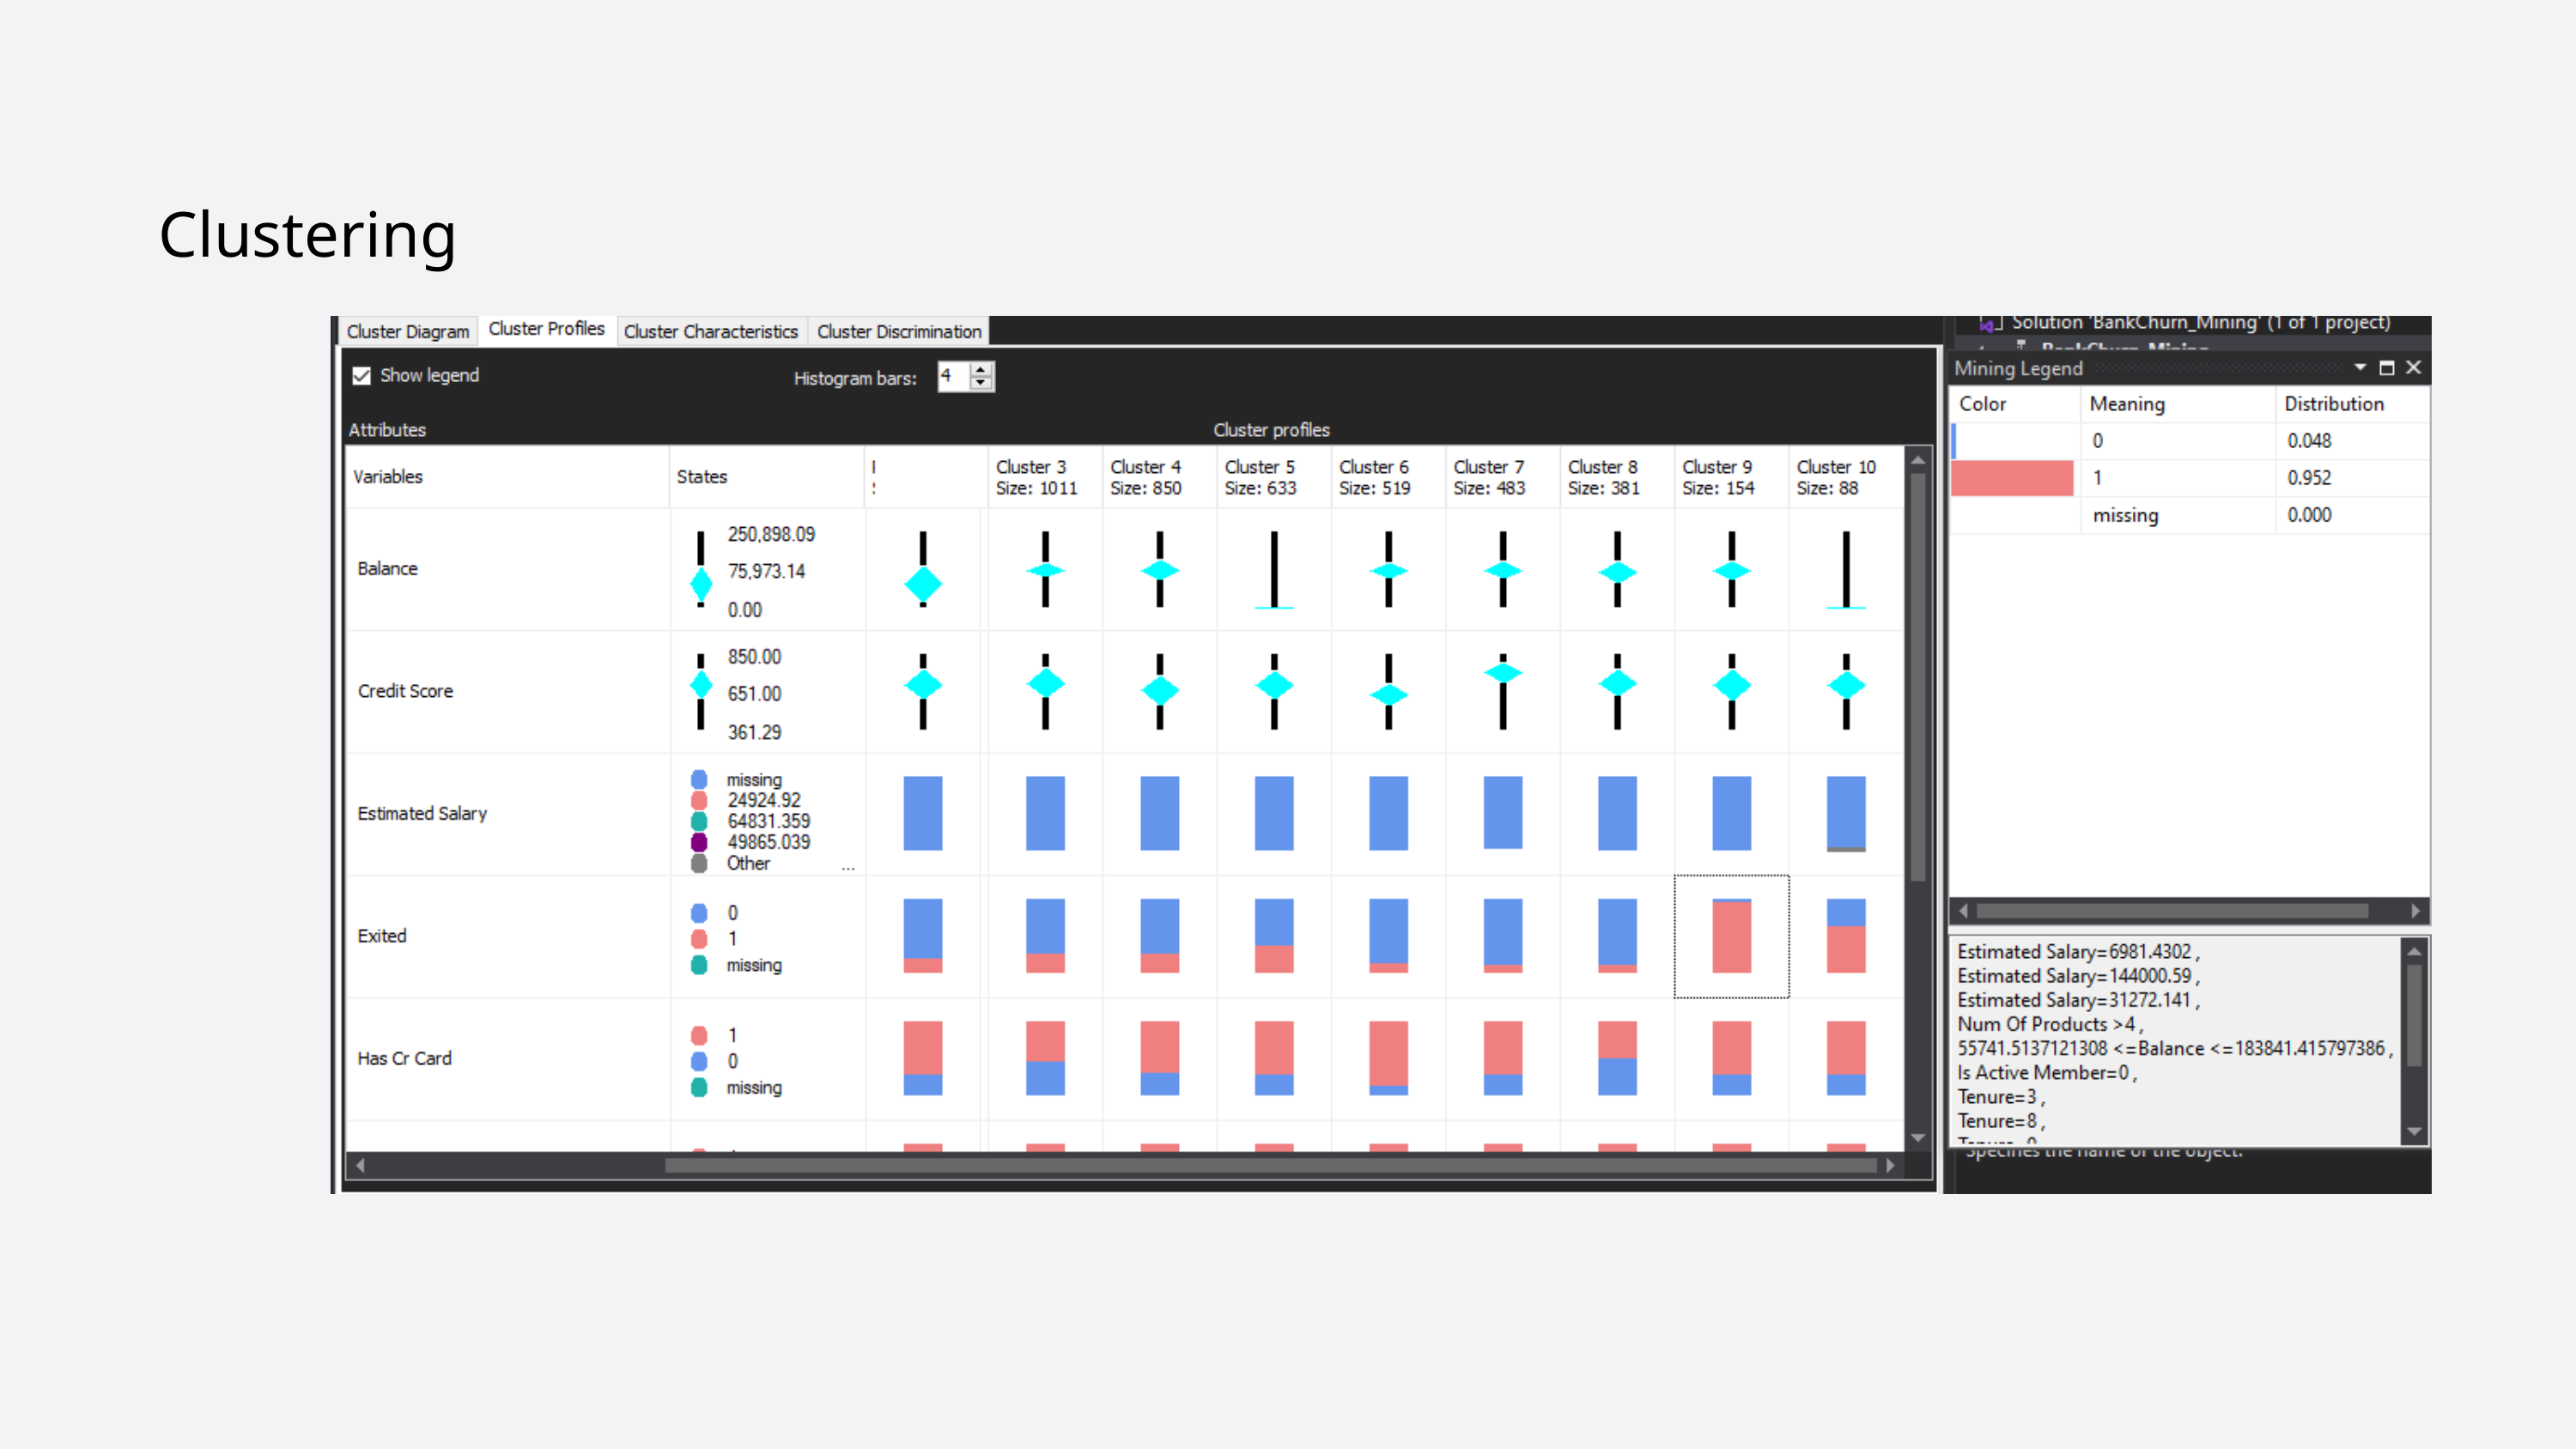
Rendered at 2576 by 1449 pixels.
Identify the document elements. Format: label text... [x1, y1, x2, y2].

text_box Clustering [144, 182, 472, 270]
picture [330, 315, 2432, 1194]
